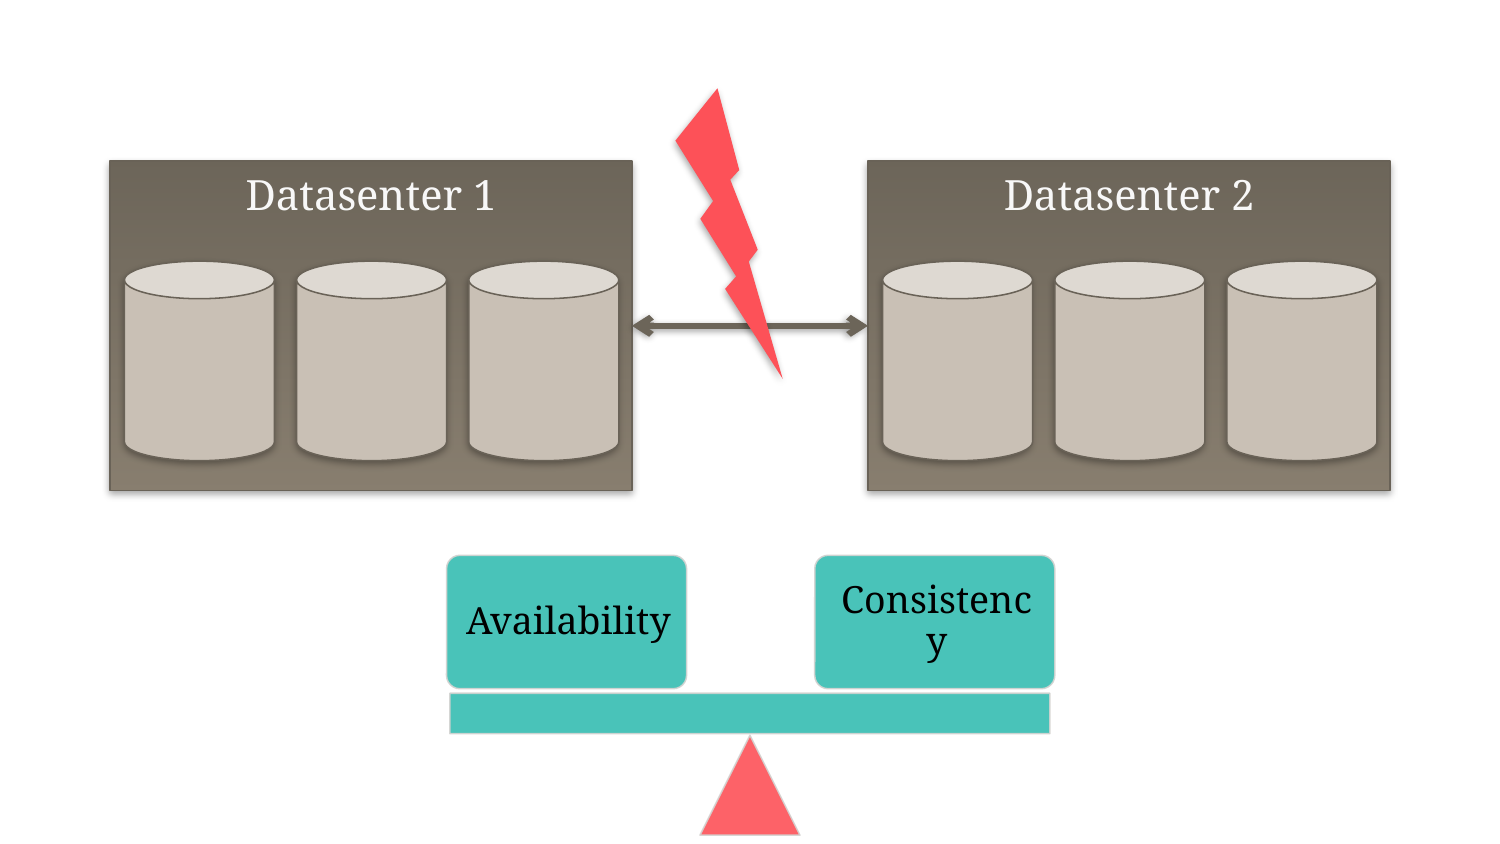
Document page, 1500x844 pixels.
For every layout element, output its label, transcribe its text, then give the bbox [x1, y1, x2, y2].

text_box [674, 87, 739, 166]
text_box Datasenter 1 [109, 160, 633, 491]
text_box Datasenter 2 [867, 160, 1391, 491]
text_box [123, 260, 244, 462]
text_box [249, 168, 1251, 836]
text_box [1254, 260, 1378, 462]
